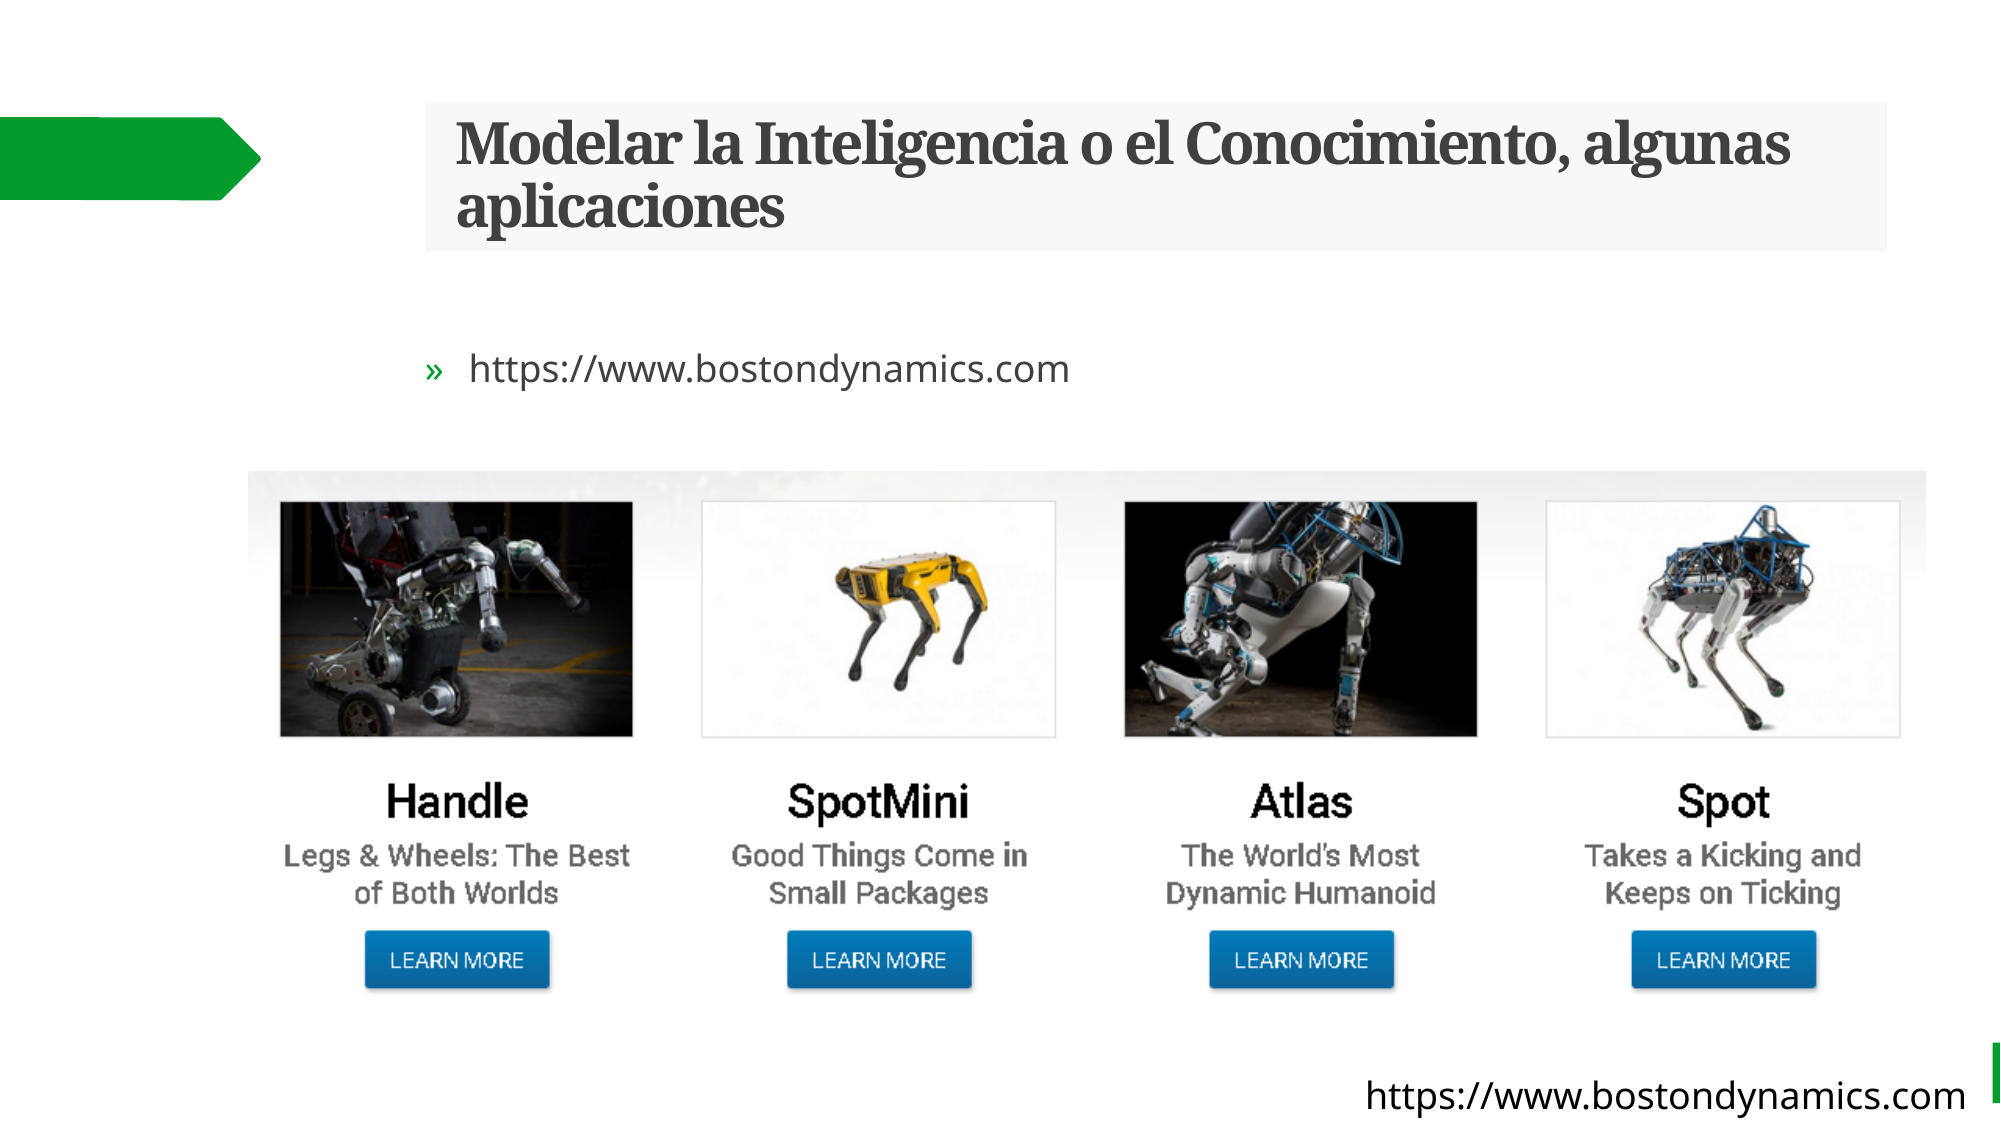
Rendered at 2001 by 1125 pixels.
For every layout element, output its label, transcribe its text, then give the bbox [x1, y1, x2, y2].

list https://www.bostondynamics.com [424, 350, 1888, 470]
text_box https://www.bostondynamics.com [1350, 1064, 1983, 1125]
picture [248, 470, 1926, 1023]
title Modelar la Inteligencia o el Conocimiento, algunas aplicaciones [425, 102, 1888, 252]
